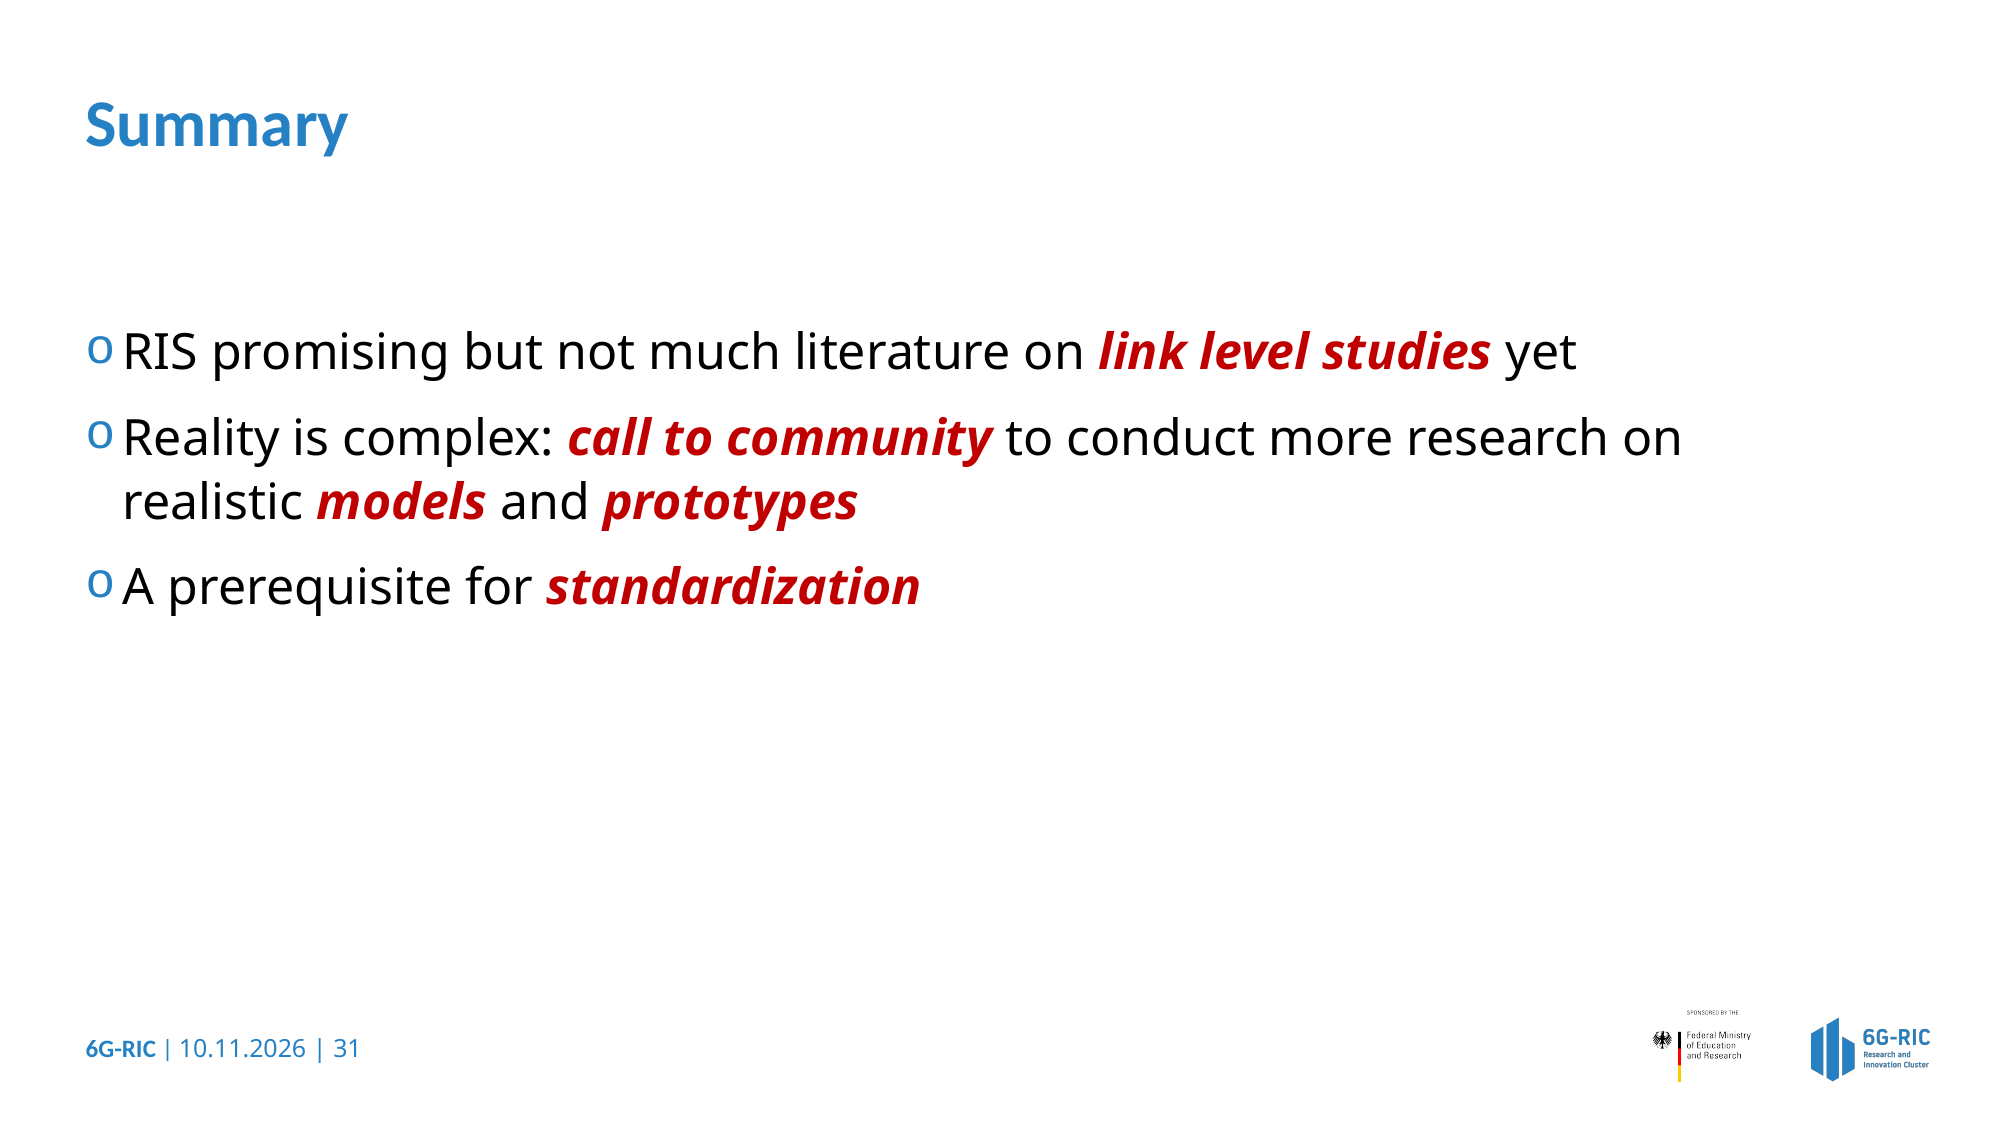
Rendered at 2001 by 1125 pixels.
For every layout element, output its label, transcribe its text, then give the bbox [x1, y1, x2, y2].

picture [1811, 1016, 1930, 1083]
picture [1651, 1009, 1752, 1083]
list RIS promising but not much literature on link level studies yet Reality is complex: call to community to conduct more research on realistic models and prototypes A prerequisite for standardization [70, 308, 1846, 954]
title Summary [70, 81, 1923, 158]
footer 6G-RIC | 25.11.2024 | 31 [70, 1019, 746, 1080]
